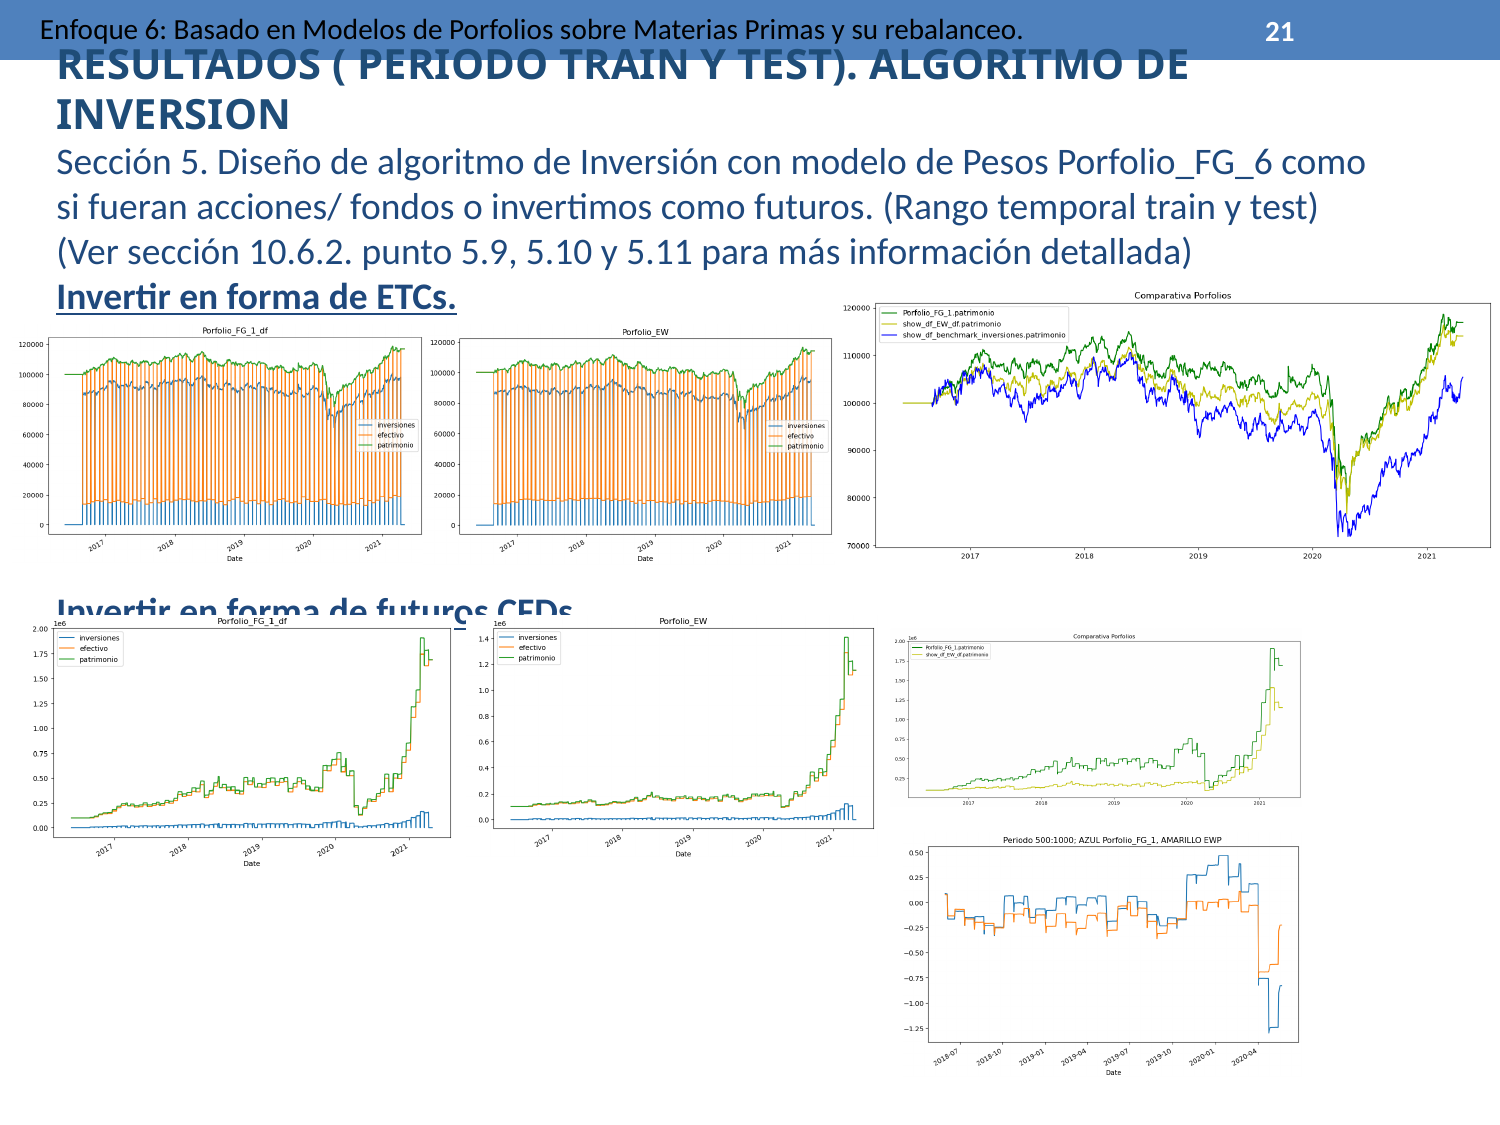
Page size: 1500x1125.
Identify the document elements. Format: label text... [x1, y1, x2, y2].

text_box RESULTADOS ( PERIODO TRAIN Y TEST). ALGORITMO DE INVERSION Sección 5. Diseño de algoritmo de Inversión con modelo de Pesos Porfolio_FG_6 como si fueran acciones/ fondos o invertimos como futuros. (Rango temporal train y test) (Ver sección 10.6.2. punto 5.9, 5.10 y 5.11 para más información detallada) Invertir en forma de ETCs. Invertir en forma de futuros CFDs [41, 138, 1392, 322]
picture [28, 615, 454, 869]
text_box Enfoque 6: Basado en Modelos de Porfolios sobre Materias Primas y su rebalanceo. [12, 3, 1500, 53]
picture [902, 832, 1302, 1077]
picture [889, 628, 1302, 807]
slide_number 21 [1250, 53, 1425, 57]
picture [466, 615, 878, 857]
text_box RESULTADOS ( PERIODO TRAIN Y TEST). ALGORITMO DE INVERSION Sección 5. Diseño de algoritmo de Inversión con modelo de Pesos Porfolio_FG_6 como si fueran acciones/ fondos o invertimos como futuros. (Rango temporal train y test) (Ver sección 10.6.2. punto 5.9, 5.10 y 5.11 para más información detallada) Invertir en forma de ETCs. Invertir en forma de futuros CFDs [41, 571, 1392, 732]
picture [12, 285, 1494, 566]
